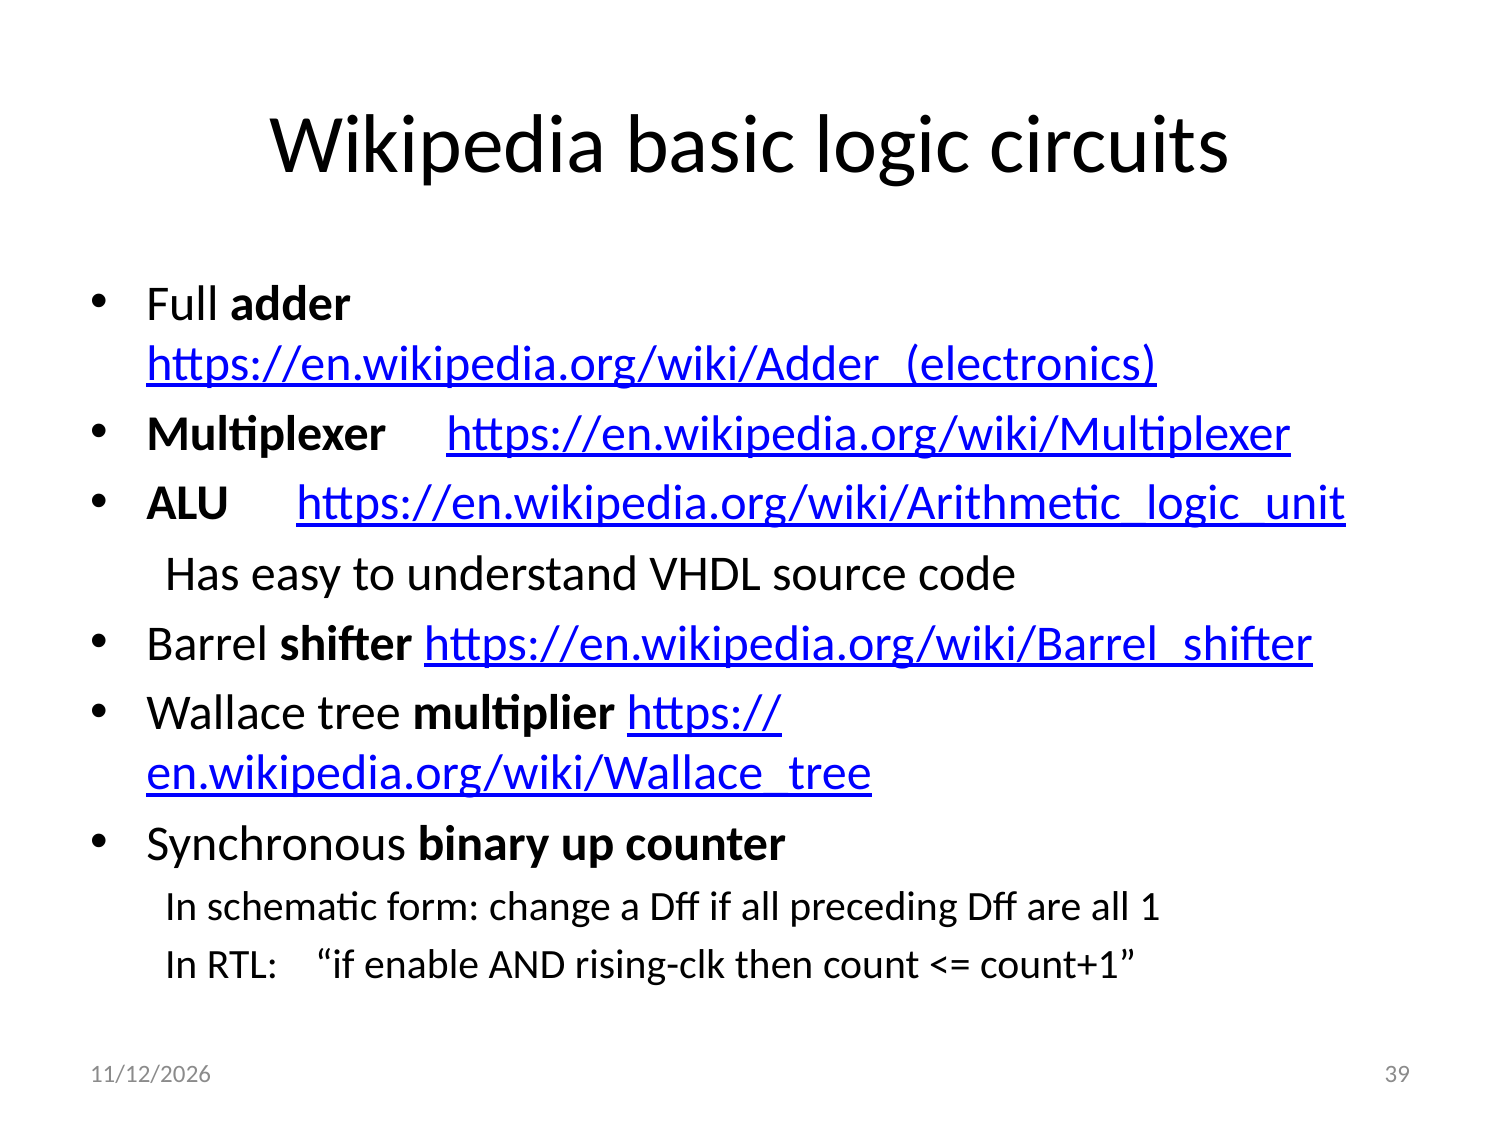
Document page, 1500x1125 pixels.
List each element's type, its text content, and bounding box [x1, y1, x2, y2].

title Wikipedia basic logic circuits [75, 45, 1425, 233]
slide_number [75, 1042, 425, 1103]
list Full adder https://en.wikipedia.org/wiki/Adder_(electronics) Multiplexer https://en.wikipedia.org/wiki/Multiplexer ALU https://en.wikipedia.org/wiki/Arithmetic_logic_unit Has easy to understand VHDL source code Barrel shifter https://en.wikipedia.org/wiki/Barrel_shifter Wallace tree multiplier https://en.wikipedia.org/wiki/Wallace_tree Synchronous binary up counter In schematic form: change a Dff if all preceding Dff are all 1 In RTL: “if enable AND rising-clk then count <= count+1” [75, 262, 1425, 1005]
slide_number 39 [1074, 1042, 1425, 1103]
